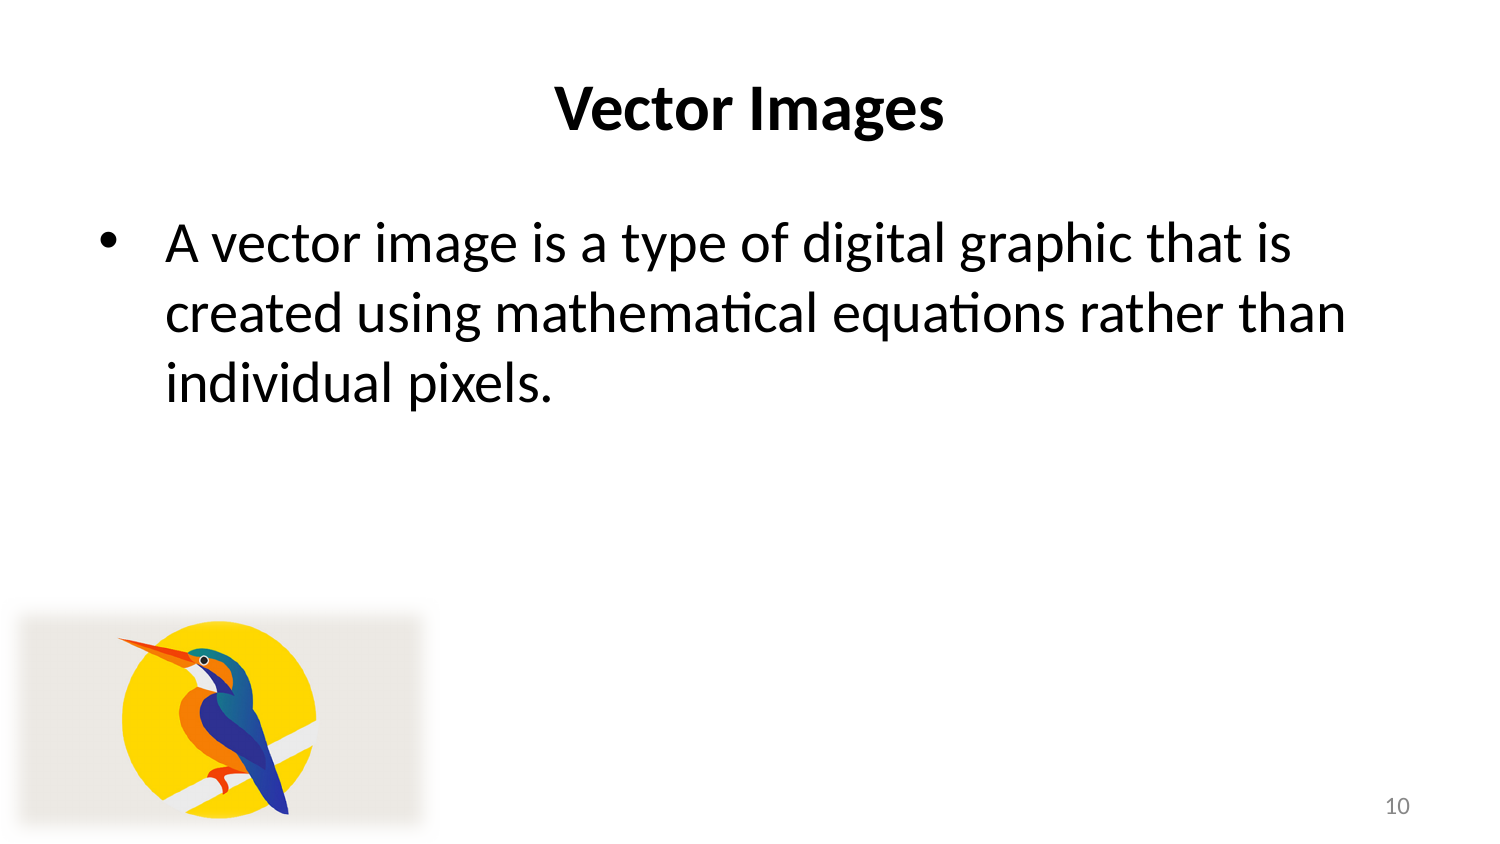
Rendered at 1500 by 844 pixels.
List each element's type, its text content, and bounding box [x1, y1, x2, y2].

title Vector Images [75, 33, 1425, 175]
picture [0, 596, 441, 844]
slide_number 10 [1074, 782, 1425, 827]
list A vector image is a type of digital graphic that is created using mathematical equations rather than individual pixels. [75, 196, 1425, 754]
